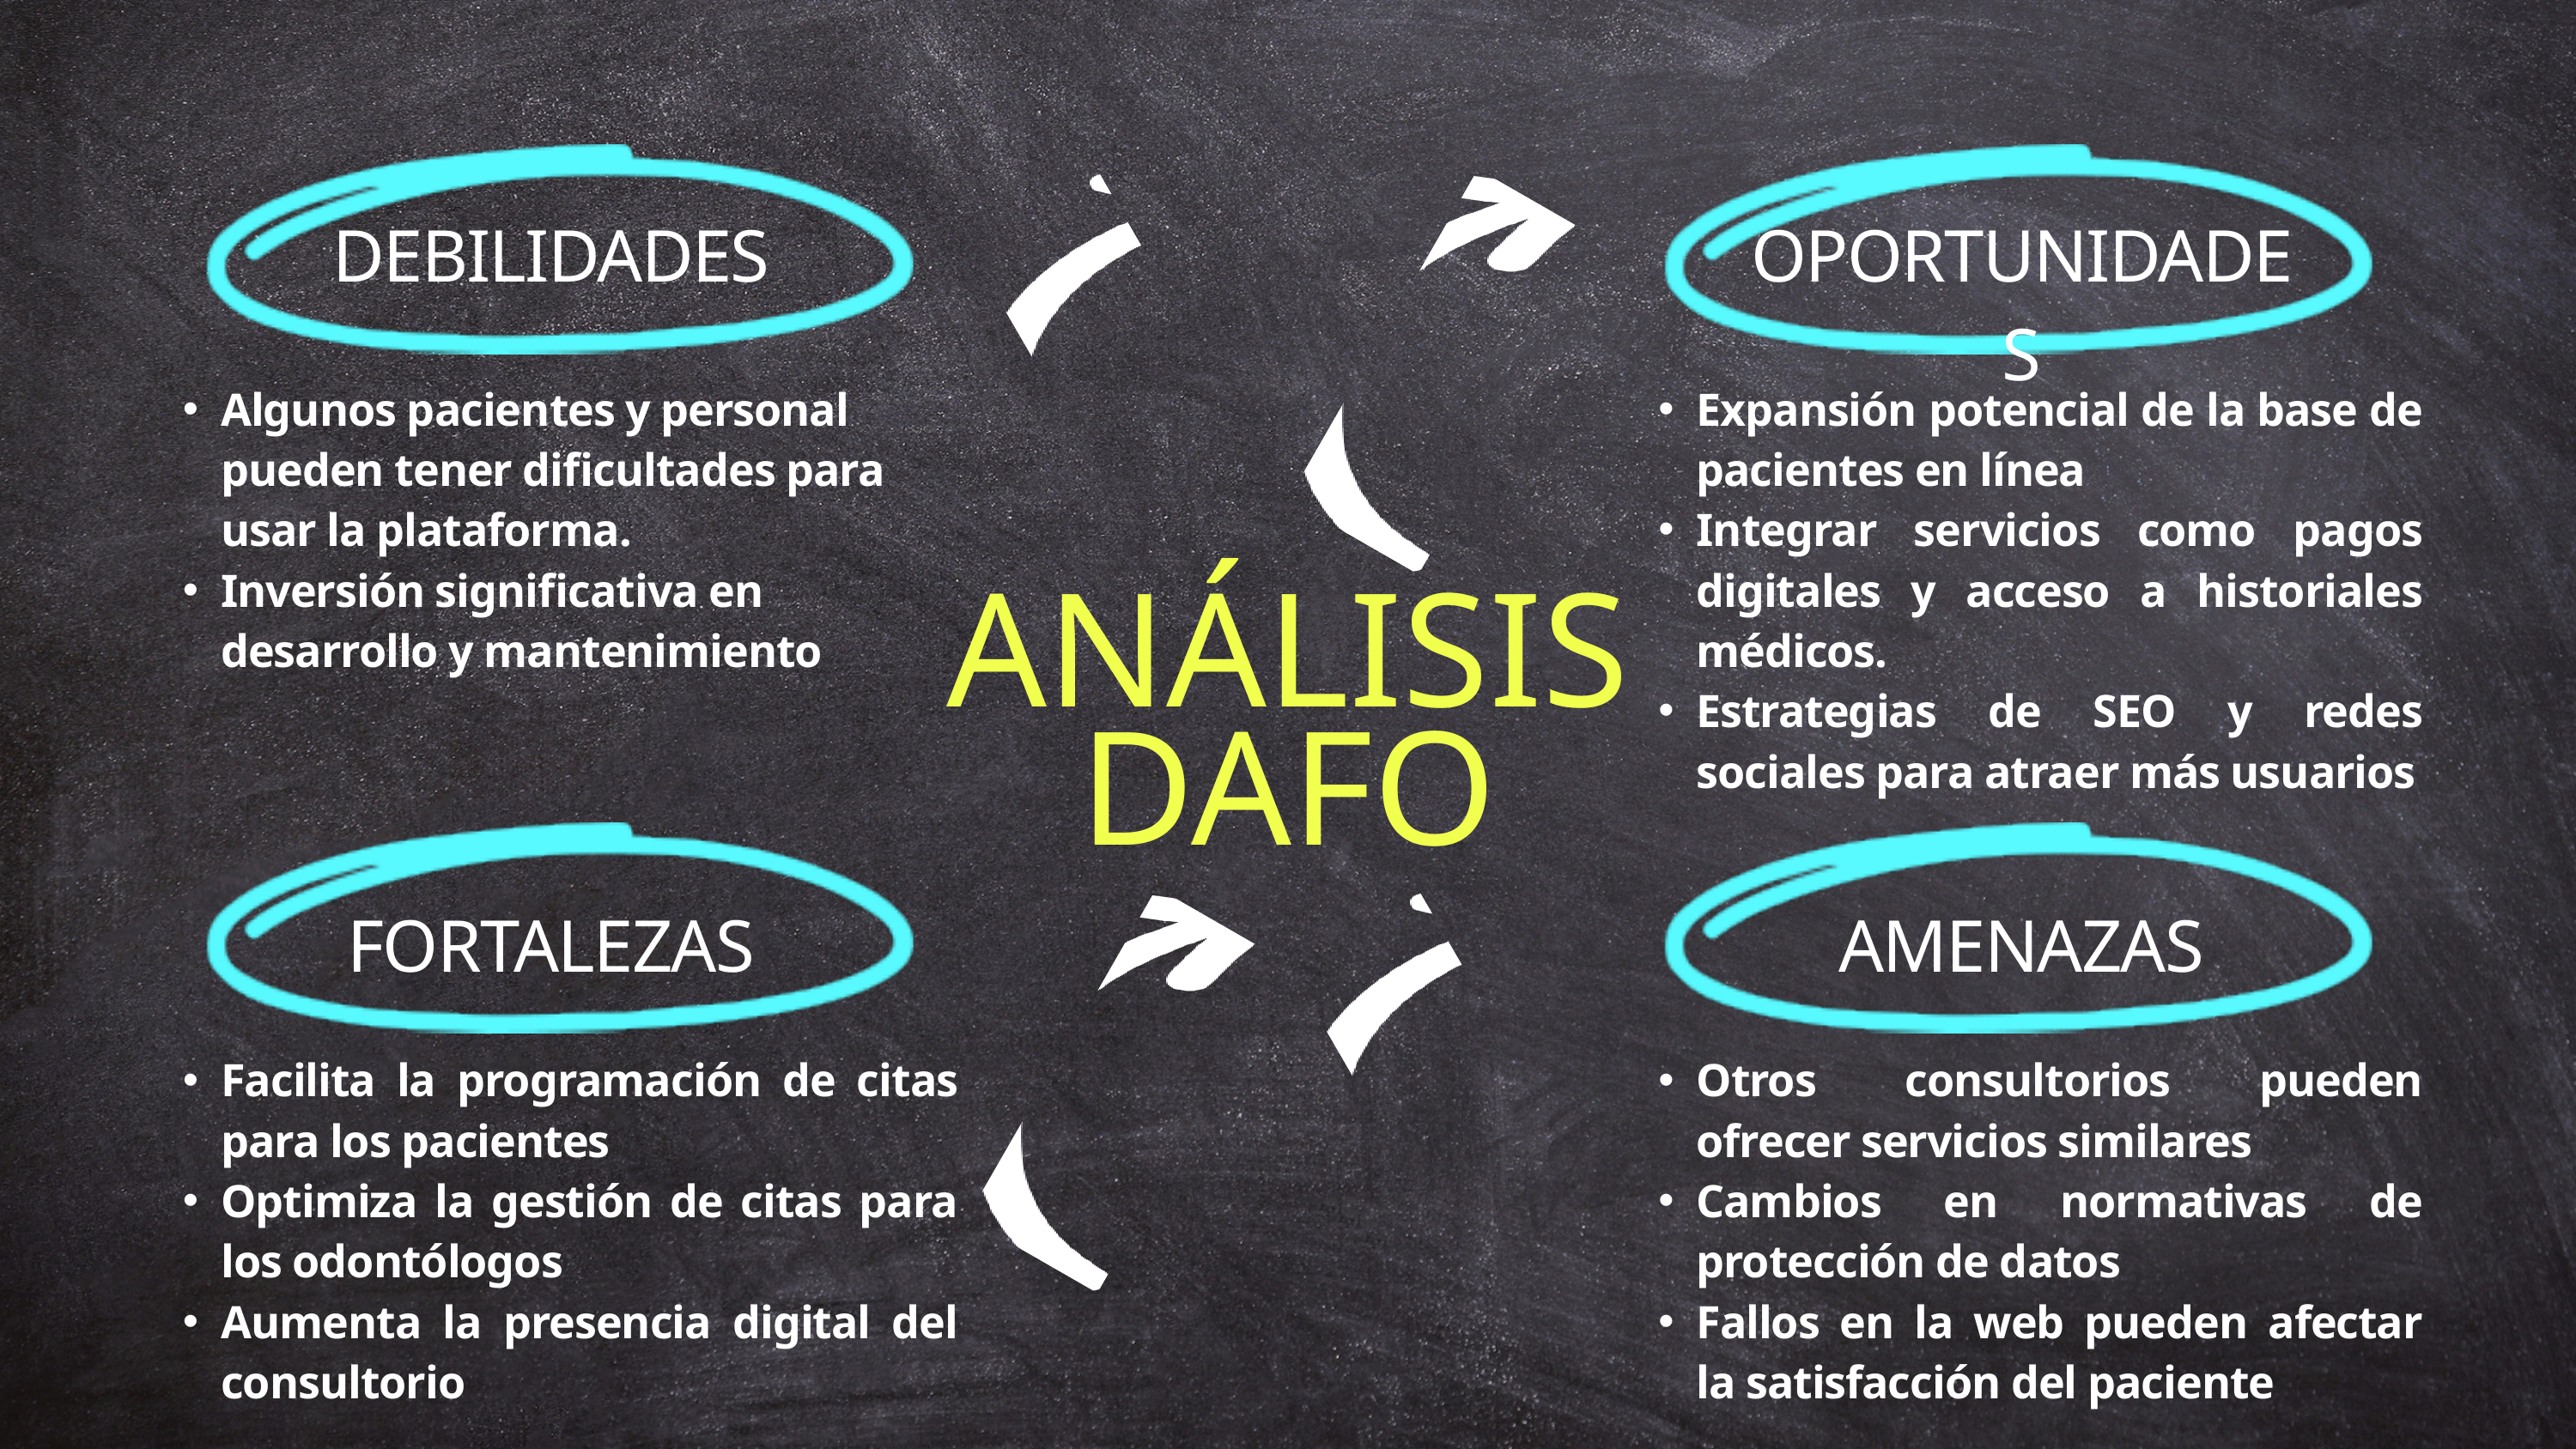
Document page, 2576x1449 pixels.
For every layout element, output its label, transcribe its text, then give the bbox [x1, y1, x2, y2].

text_box [0, 0, 2576, 1449]
text_box Otros consultorios pueden ofrecer servicios similares Cambios en normativas de protección de datos Fallos en la web pueden afectar la satisfacción del paciente [1620, 1046, 2423, 1408]
text_box Algunos pacientes y personal pueden tener dificultades para usar la plataforma. Inversión significativa en desarrollo y mantenimiento [144, 374, 958, 676]
text_box [204, 144, 921, 355]
text_box AMENAZAS [1742, 888, 2301, 986]
text_box ANÁLISIS DAFO [921, 599, 1655, 877]
text_box FORTALEZAS [248, 888, 854, 986]
text_box Expansión potencial de la base de pacientes en línea Integrar servicios como pagos digitales y acceso a historiales médicos. Estrategias de SEO y redes sociales para atraer más usuarios [1620, 374, 2423, 797]
text_box [1662, 144, 2380, 355]
text_box Facilita la programación de citas para los pacientes Optimiza la gestión de citas para los odontólogos Aumenta la presencia digital del consultorio [144, 1046, 958, 1408]
text_box [967, 888, 1287, 1294]
text_box [1287, 888, 1608, 1294]
text_box DEBILIDADES [269, 198, 834, 297]
text_box [1662, 822, 2380, 1034]
text_box [966, 168, 1288, 574]
text_box [1288, 168, 1609, 575]
text_box [204, 822, 921, 1034]
text_box OPORTUNIDADES [1742, 198, 2301, 374]
